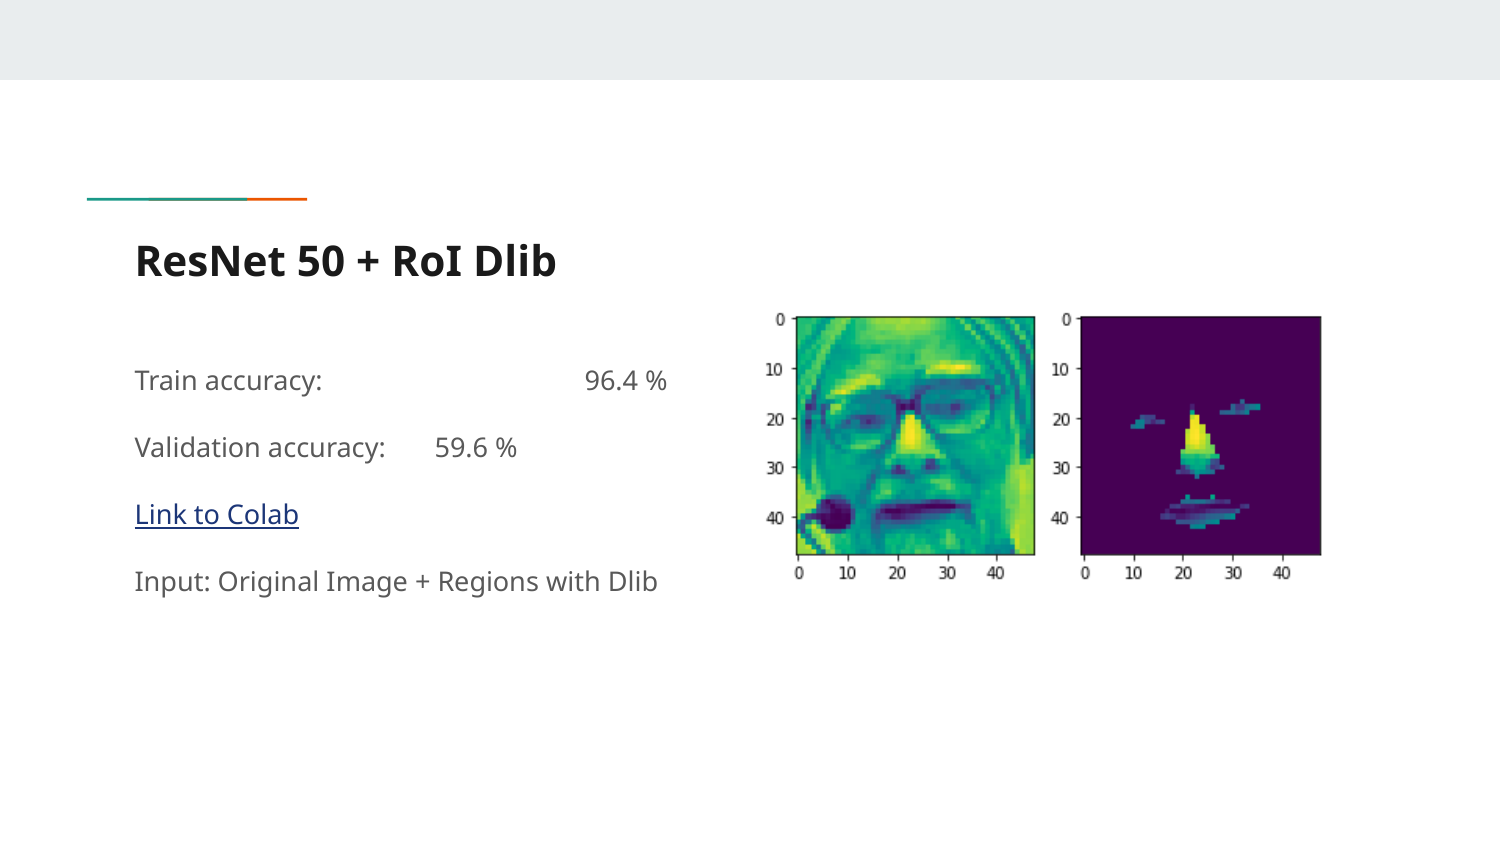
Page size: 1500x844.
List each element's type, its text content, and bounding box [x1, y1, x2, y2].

title ResNet 50 + RoI Dlib [119, 216, 1381, 305]
picture [718, 303, 1382, 610]
list Train accuracy: 96.4 % Validation accuracy: 59.6 % Link to Colab Input: Original Image + Regions with Dlib [119, 341, 1381, 712]
